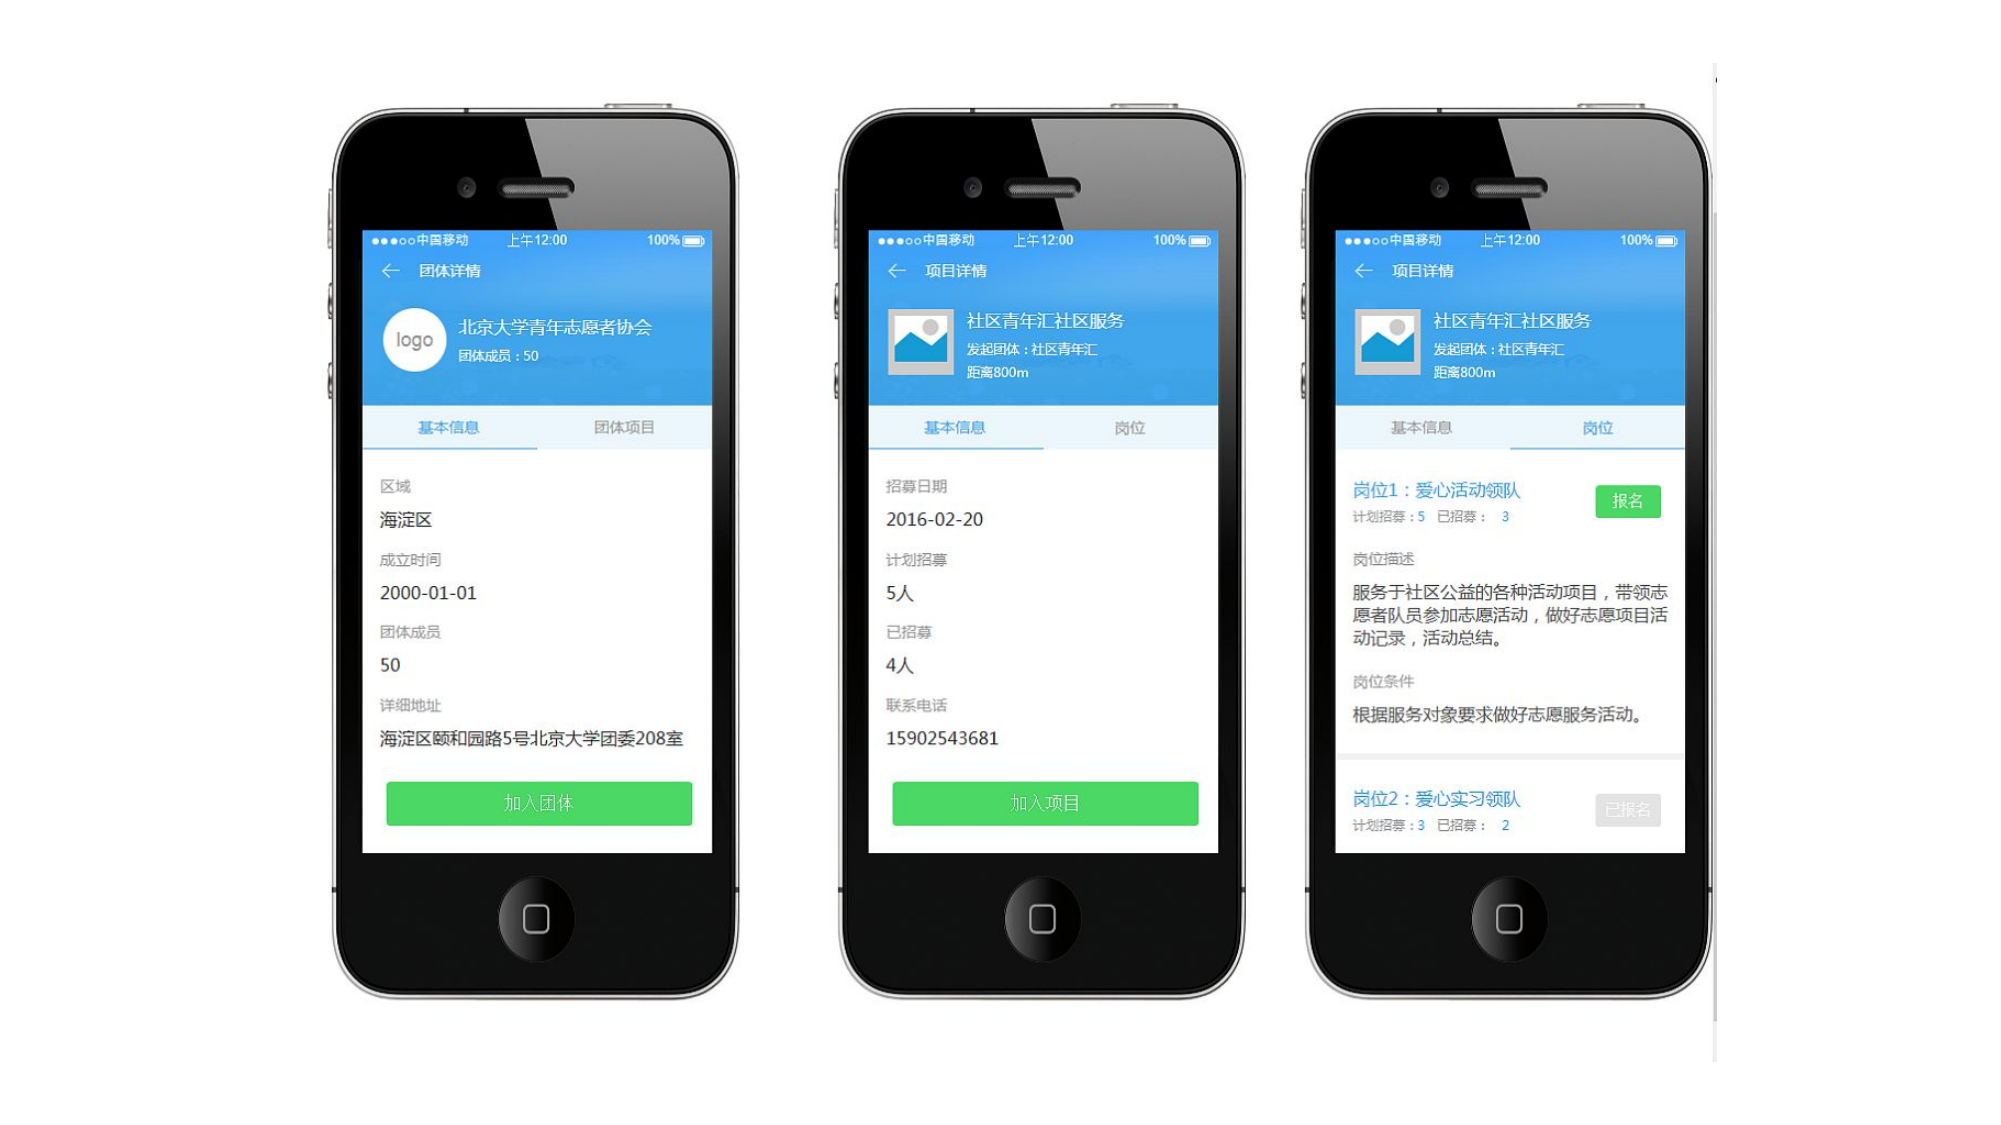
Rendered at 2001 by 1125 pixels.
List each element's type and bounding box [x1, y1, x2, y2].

picture [311, 63, 1717, 1062]
